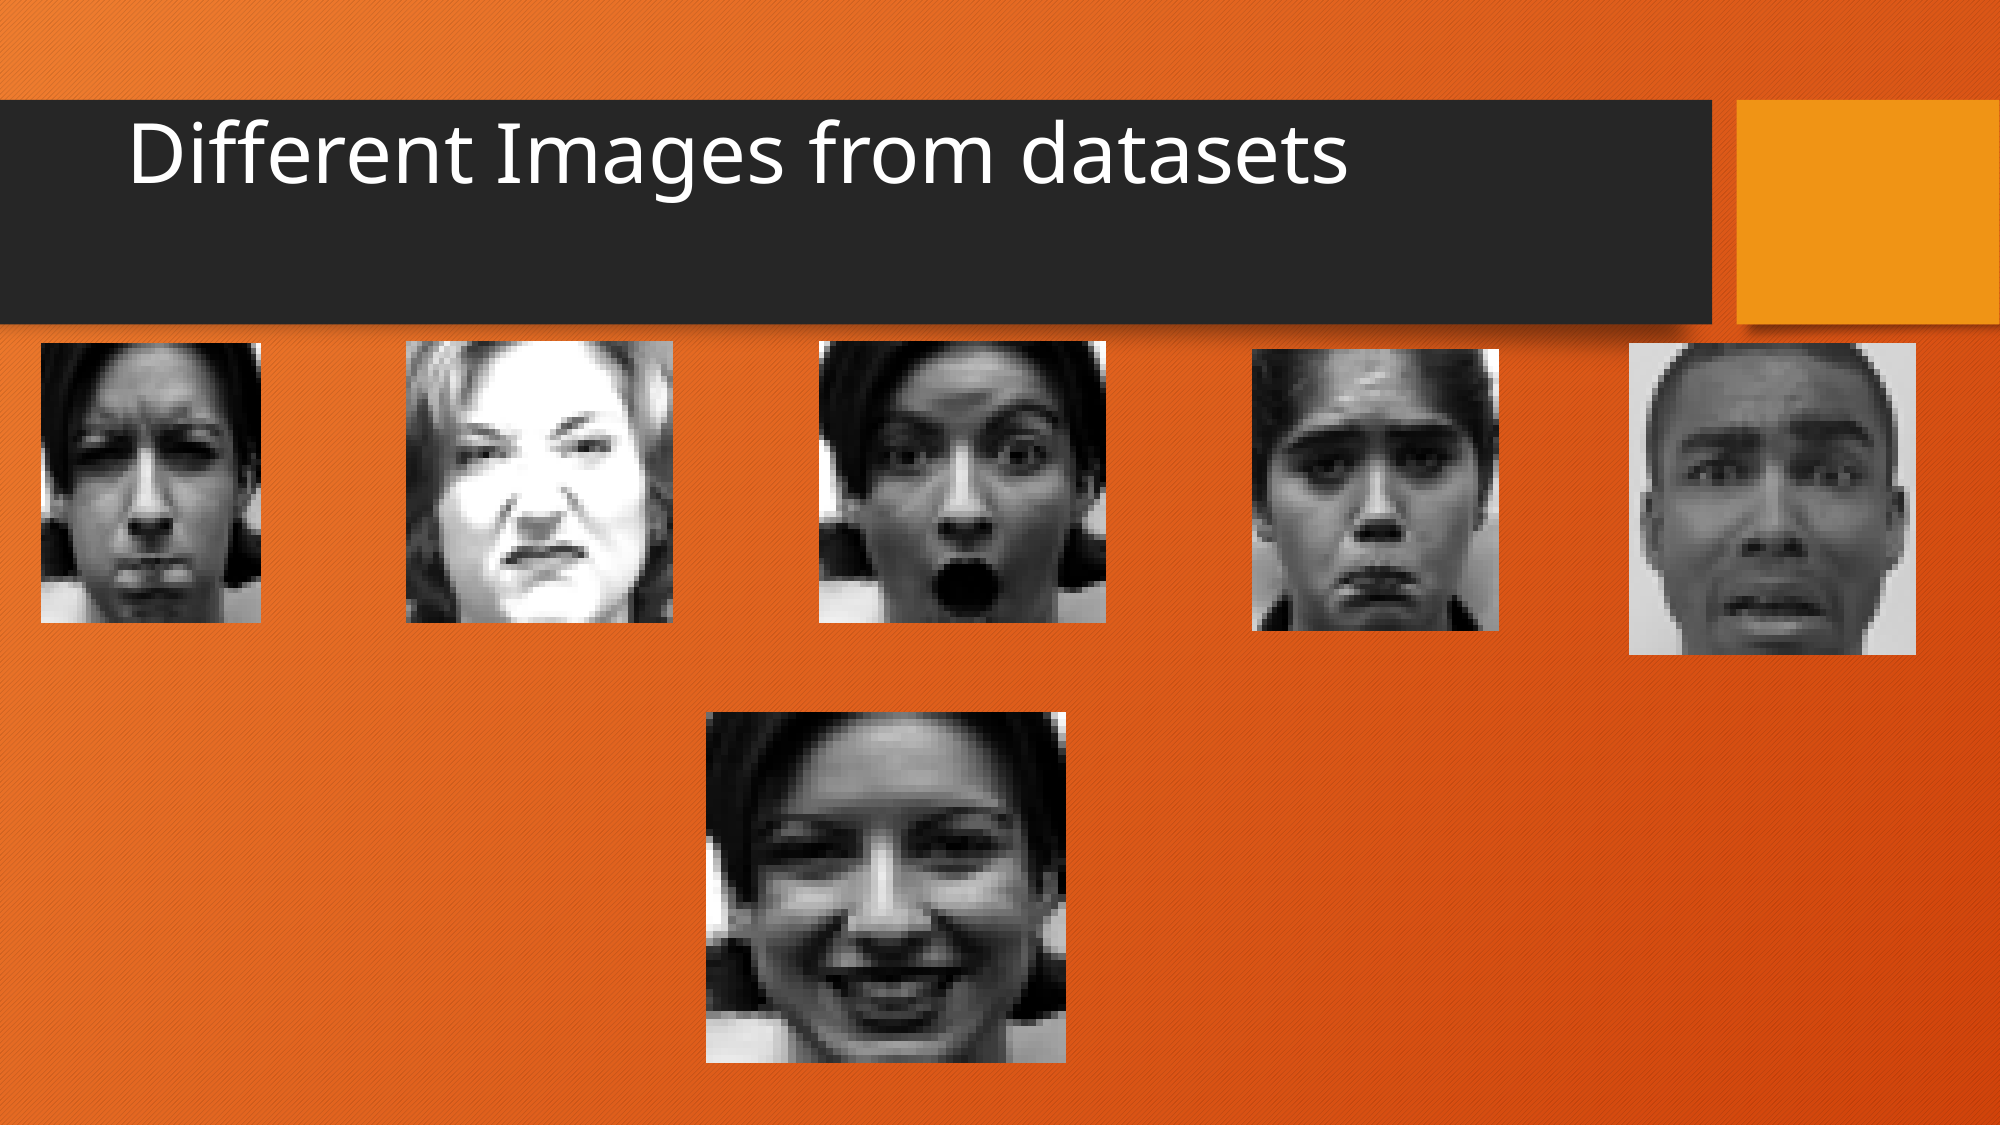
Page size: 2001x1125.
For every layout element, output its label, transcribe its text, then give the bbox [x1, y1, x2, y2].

title Different Images from datasets [111, 62, 1689, 252]
picture [0, 325, 2000, 655]
picture [706, 712, 1067, 1063]
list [40, 343, 261, 623]
